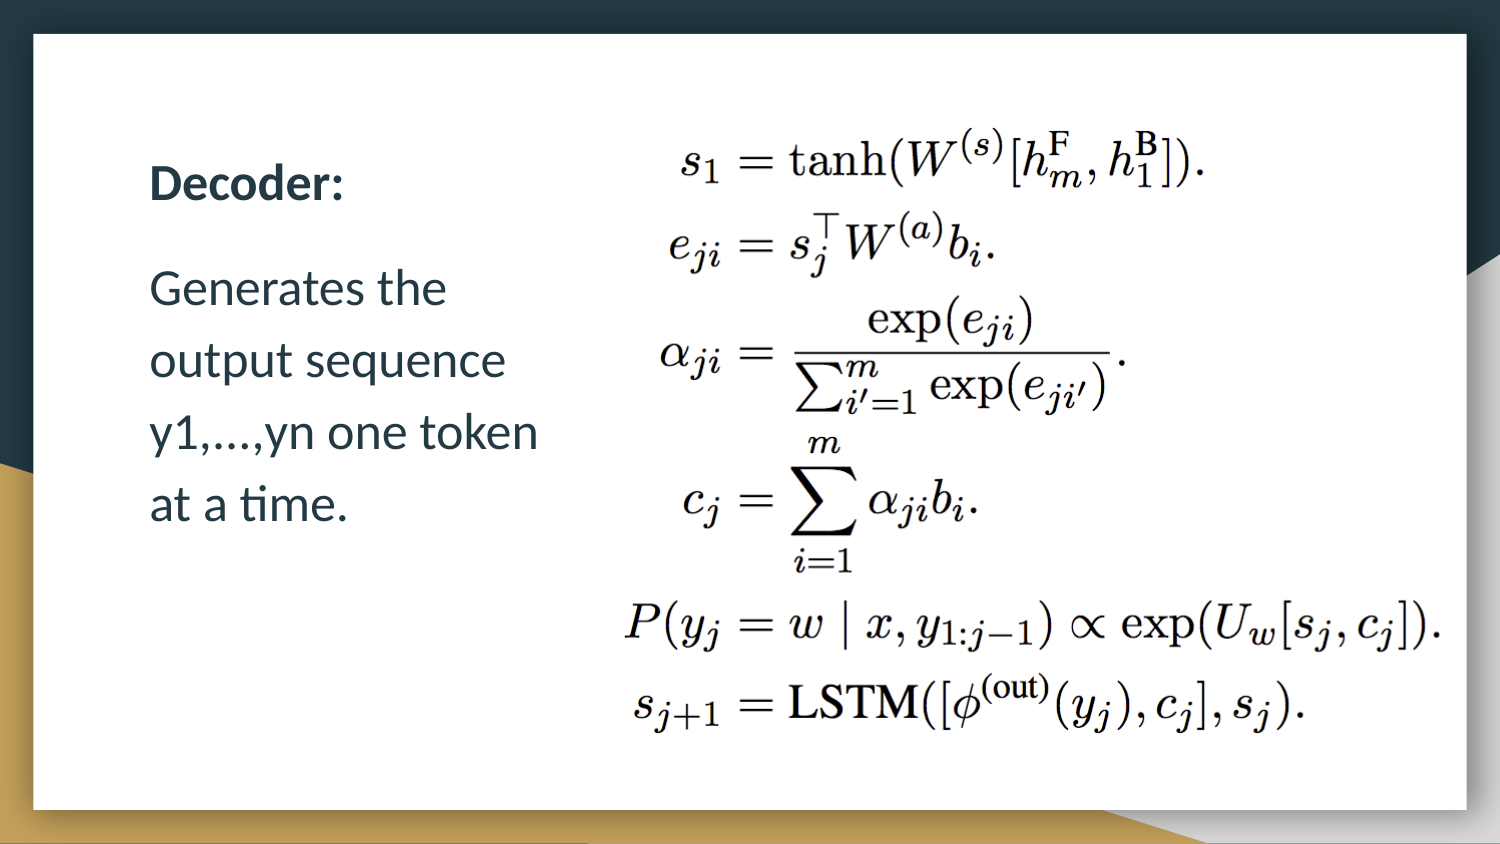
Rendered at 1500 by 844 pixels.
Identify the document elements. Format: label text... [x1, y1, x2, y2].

picture [604, 123, 1445, 763]
list Decoder: Generates the output sequence y1,...,yn one token at a time. [134, 124, 598, 729]
